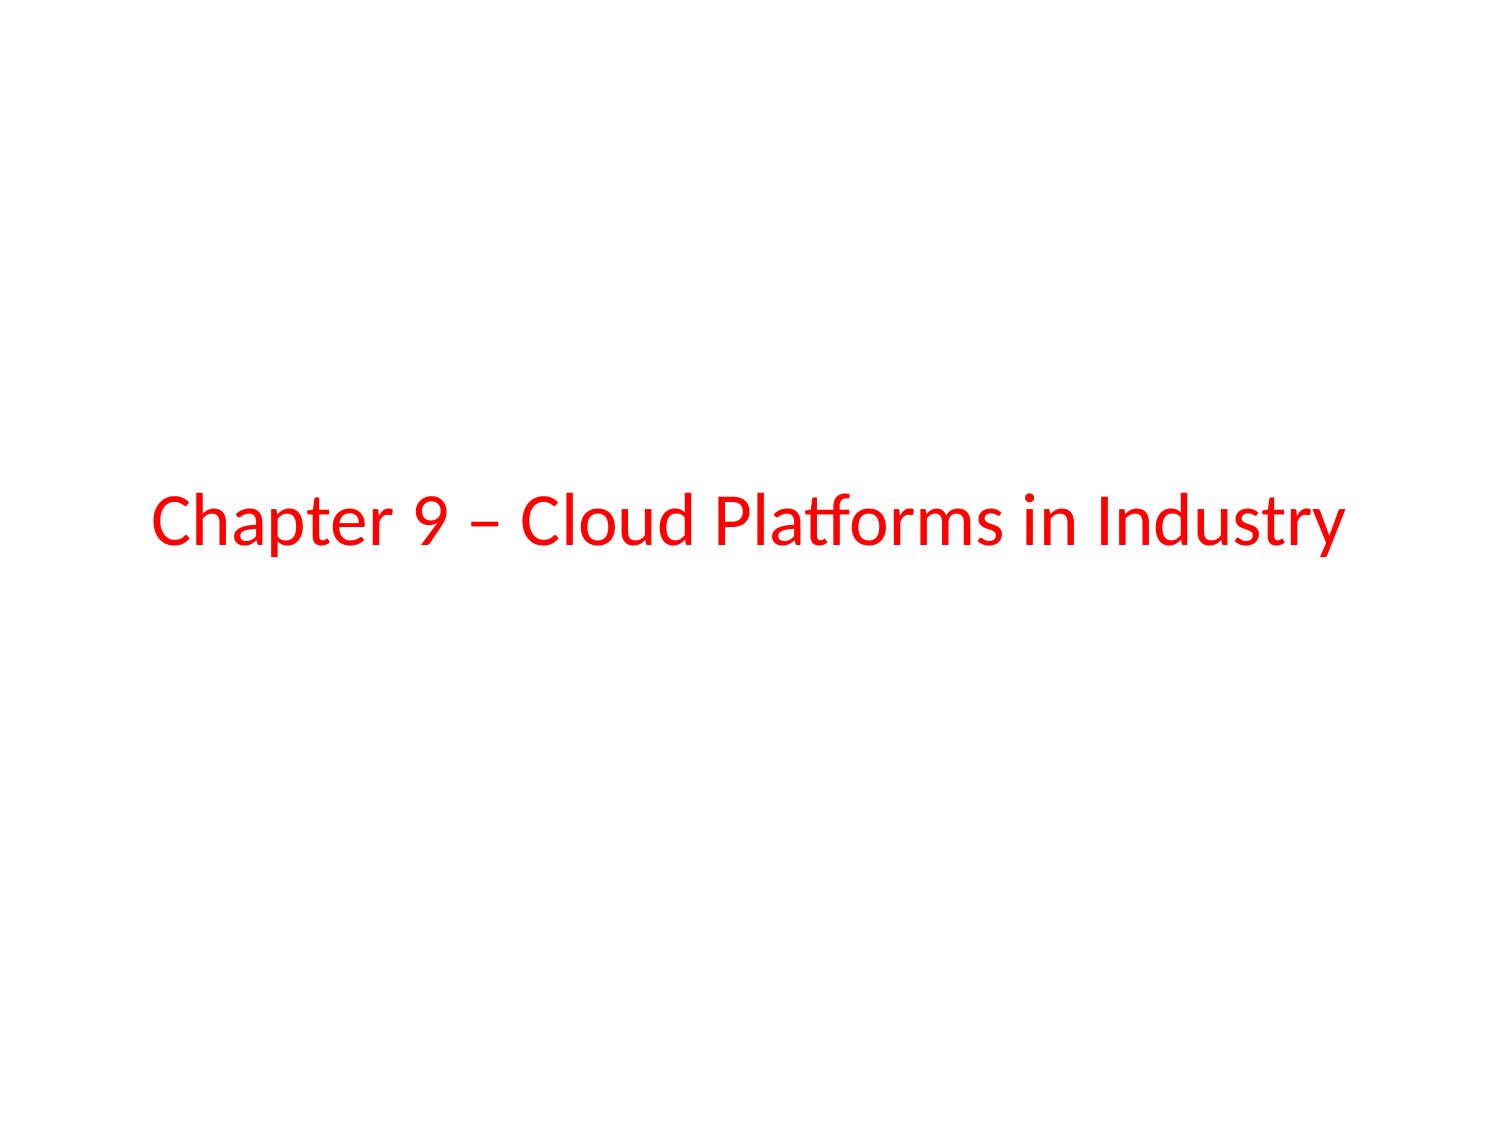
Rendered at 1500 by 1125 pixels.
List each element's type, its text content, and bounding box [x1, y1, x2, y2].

title Chapter 9 – Cloud Platforms in Industry [112, 349, 1388, 591]
